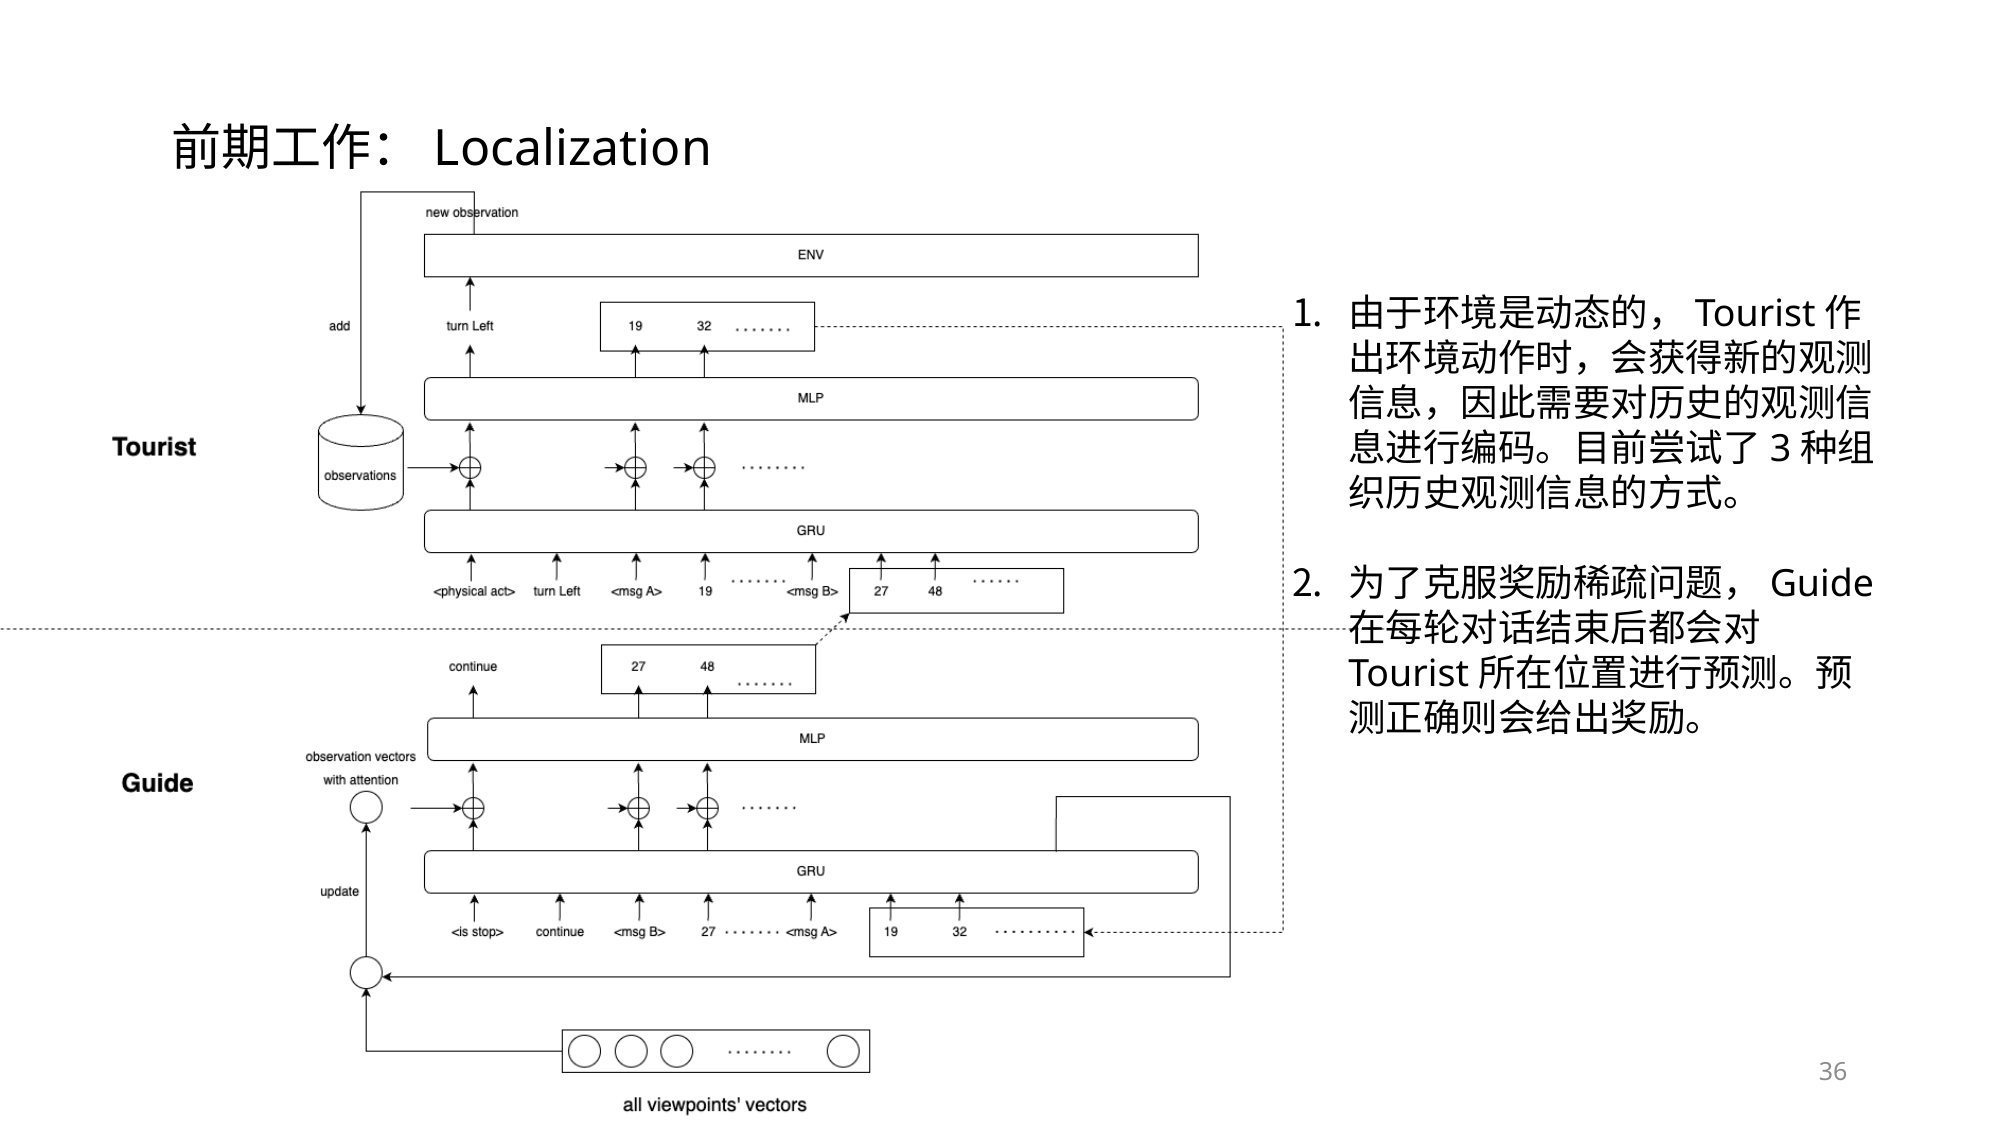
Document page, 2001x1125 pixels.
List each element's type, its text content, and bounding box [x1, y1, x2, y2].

text_box 由于环境是动态的，Tourist作出环境动作时，会获得新的观测信息，因此需要对历史的观测信息进行编码。目前尝试了3种组织历史观测信息的方式。 为了克服奖励稀疏问题，Guide在每轮对话结束后都会对Tourist所在位置进行预测。预测正确则会给出奖励。 [1413, 281, 1904, 746]
picture [0, 183, 1413, 1125]
slide_number 36 [1413, 1042, 1863, 1103]
text_box 前期工作：Localization [157, 108, 727, 183]
